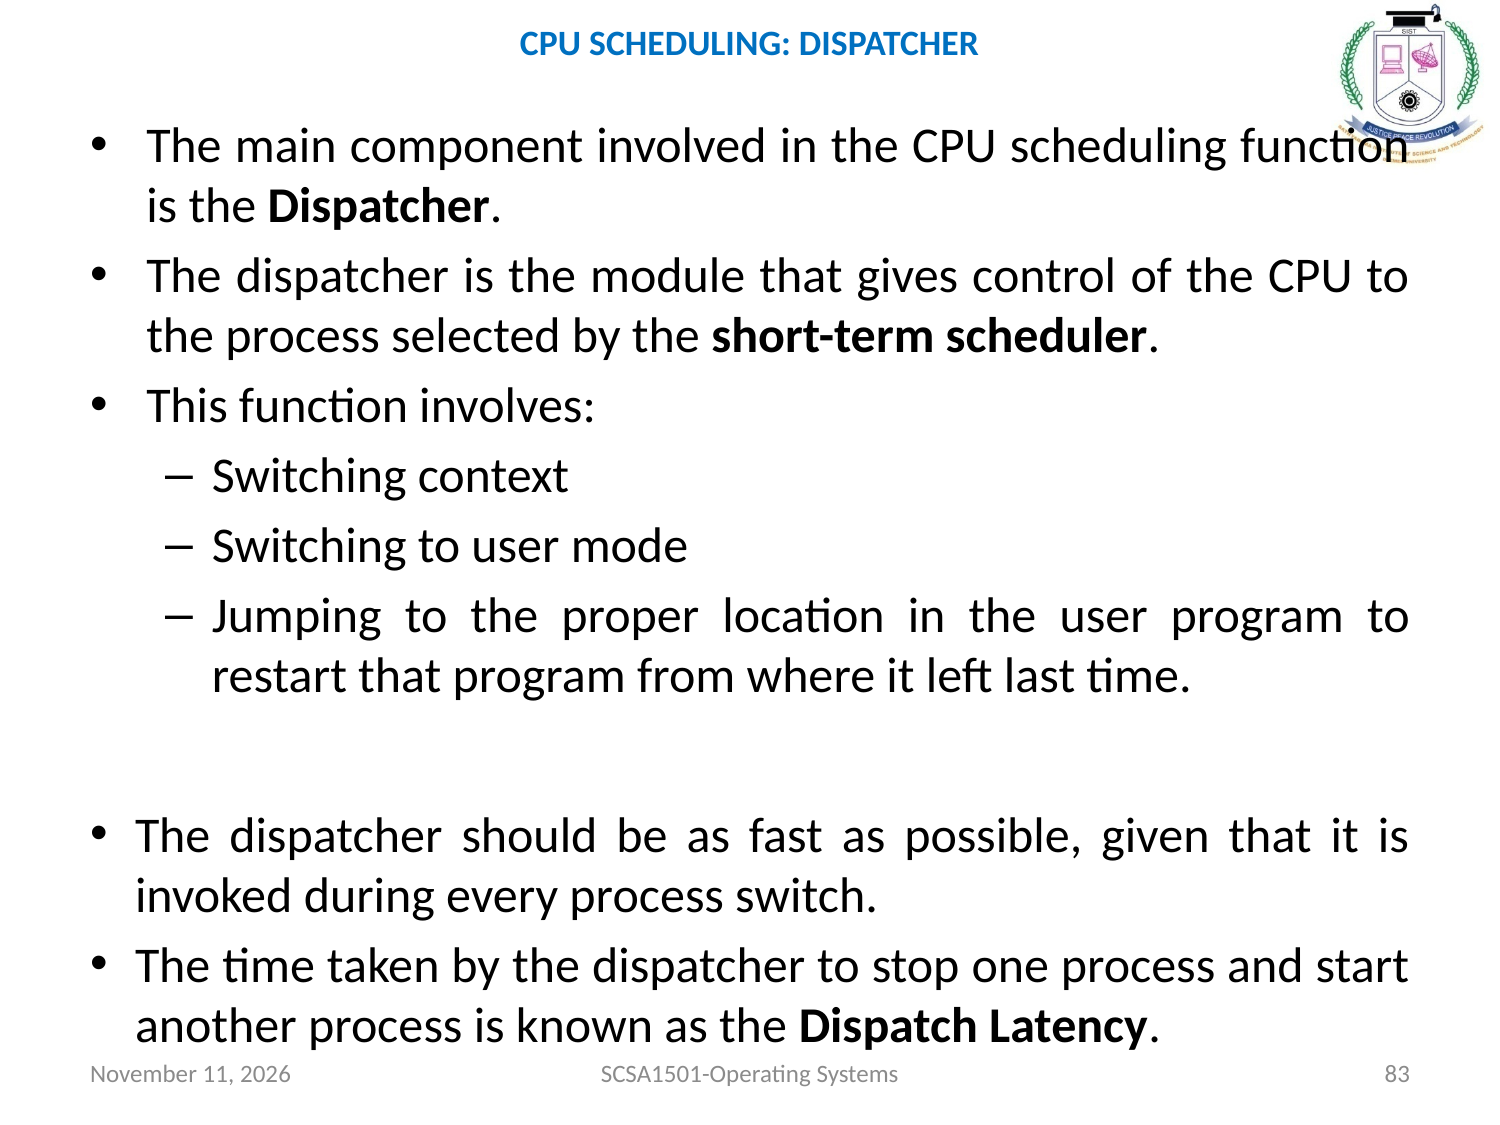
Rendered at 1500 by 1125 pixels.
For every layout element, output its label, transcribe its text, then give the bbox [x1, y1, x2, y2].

slide_number 83 [1074, 1042, 1425, 1103]
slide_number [75, 1042, 425, 1103]
footer SCSA1501-Operating Systems [512, 1042, 988, 1103]
title CPU SCHEDULING: DISPATCHER [75, 11, 1425, 71]
picture [1320, 0, 1500, 180]
list The main component involved in the CPU scheduling function is the Dispatcher. The dispatcher is the module that gives control of the CPU to the process selected by the short-term scheduler. This function involves: Switching context Switching to user mode Jumping to the proper location in the user program to restart that program from where it left last time. The dispatcher should be as fast as possible, given that it is invoked during every process switch. The time taken by the dispatcher to stop one process and start another process is known as the Dispatch Latency. [75, 105, 1425, 1043]
